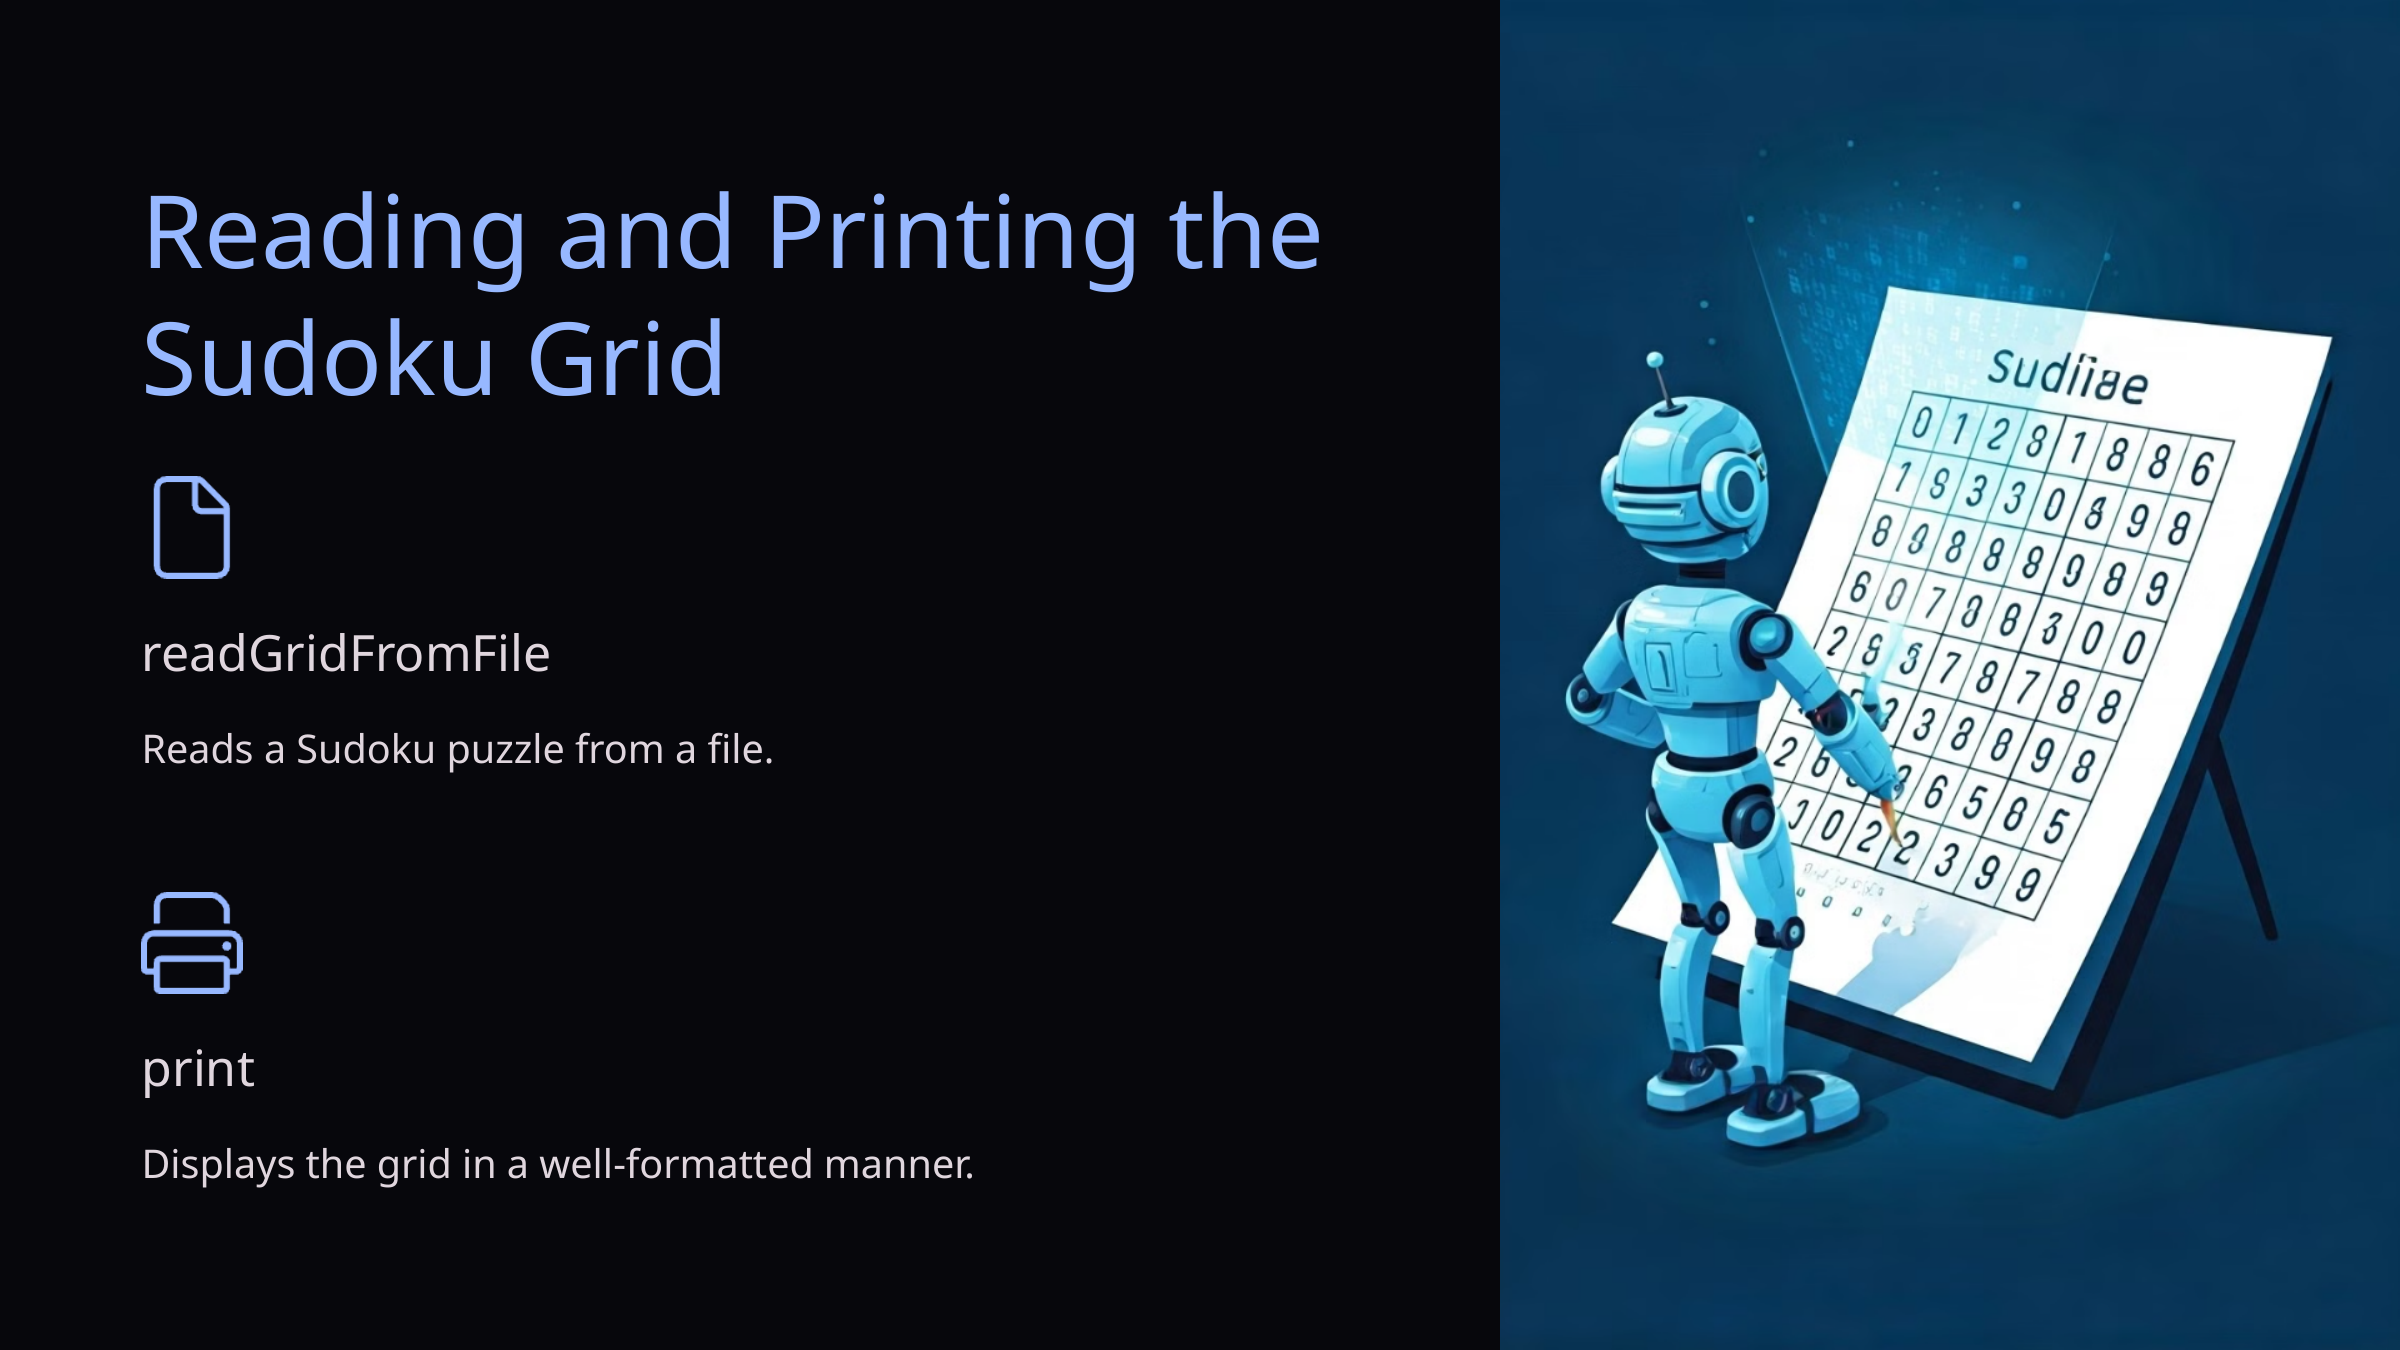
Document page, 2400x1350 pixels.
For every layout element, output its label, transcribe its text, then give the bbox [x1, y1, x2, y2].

picture [141, 476, 243, 579]
text_box print [141, 1034, 648, 1098]
text_box Reading and Printing the Sudoku Grid [141, 163, 1359, 417]
picture [1499, 0, 2400, 1350]
text_box Displays the grid in a well-formatted manner. [141, 1121, 1359, 1187]
picture [141, 892, 243, 994]
text_box readGridFromFile [141, 618, 648, 682]
text_box Reads a Sudoku puzzle from a file. [141, 706, 1359, 772]
